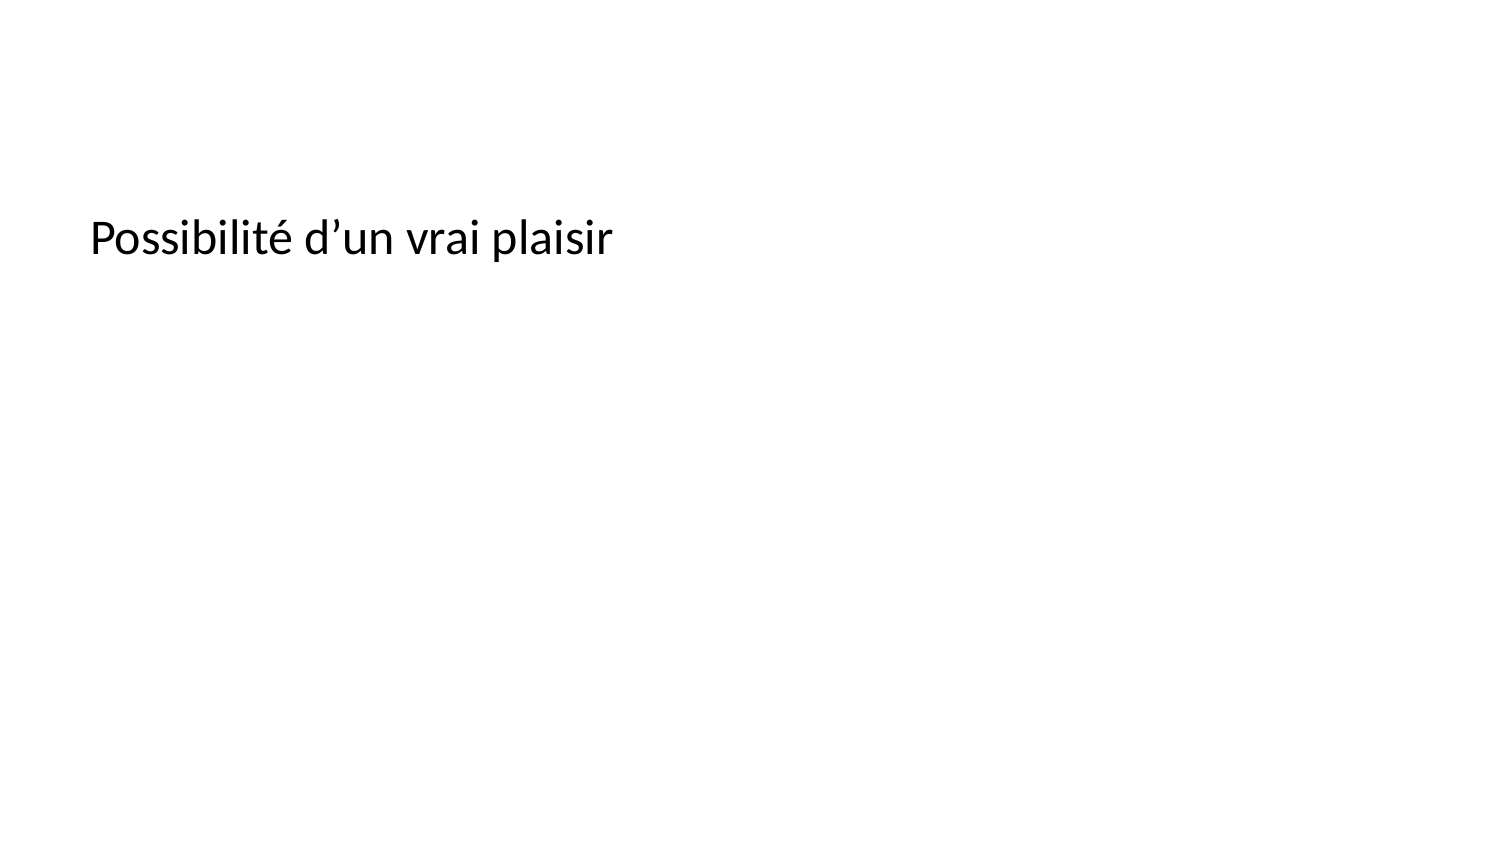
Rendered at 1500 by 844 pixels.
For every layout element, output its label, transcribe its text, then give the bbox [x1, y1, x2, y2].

list Possibilité d’un vrai plaisir [75, 196, 1425, 754]
